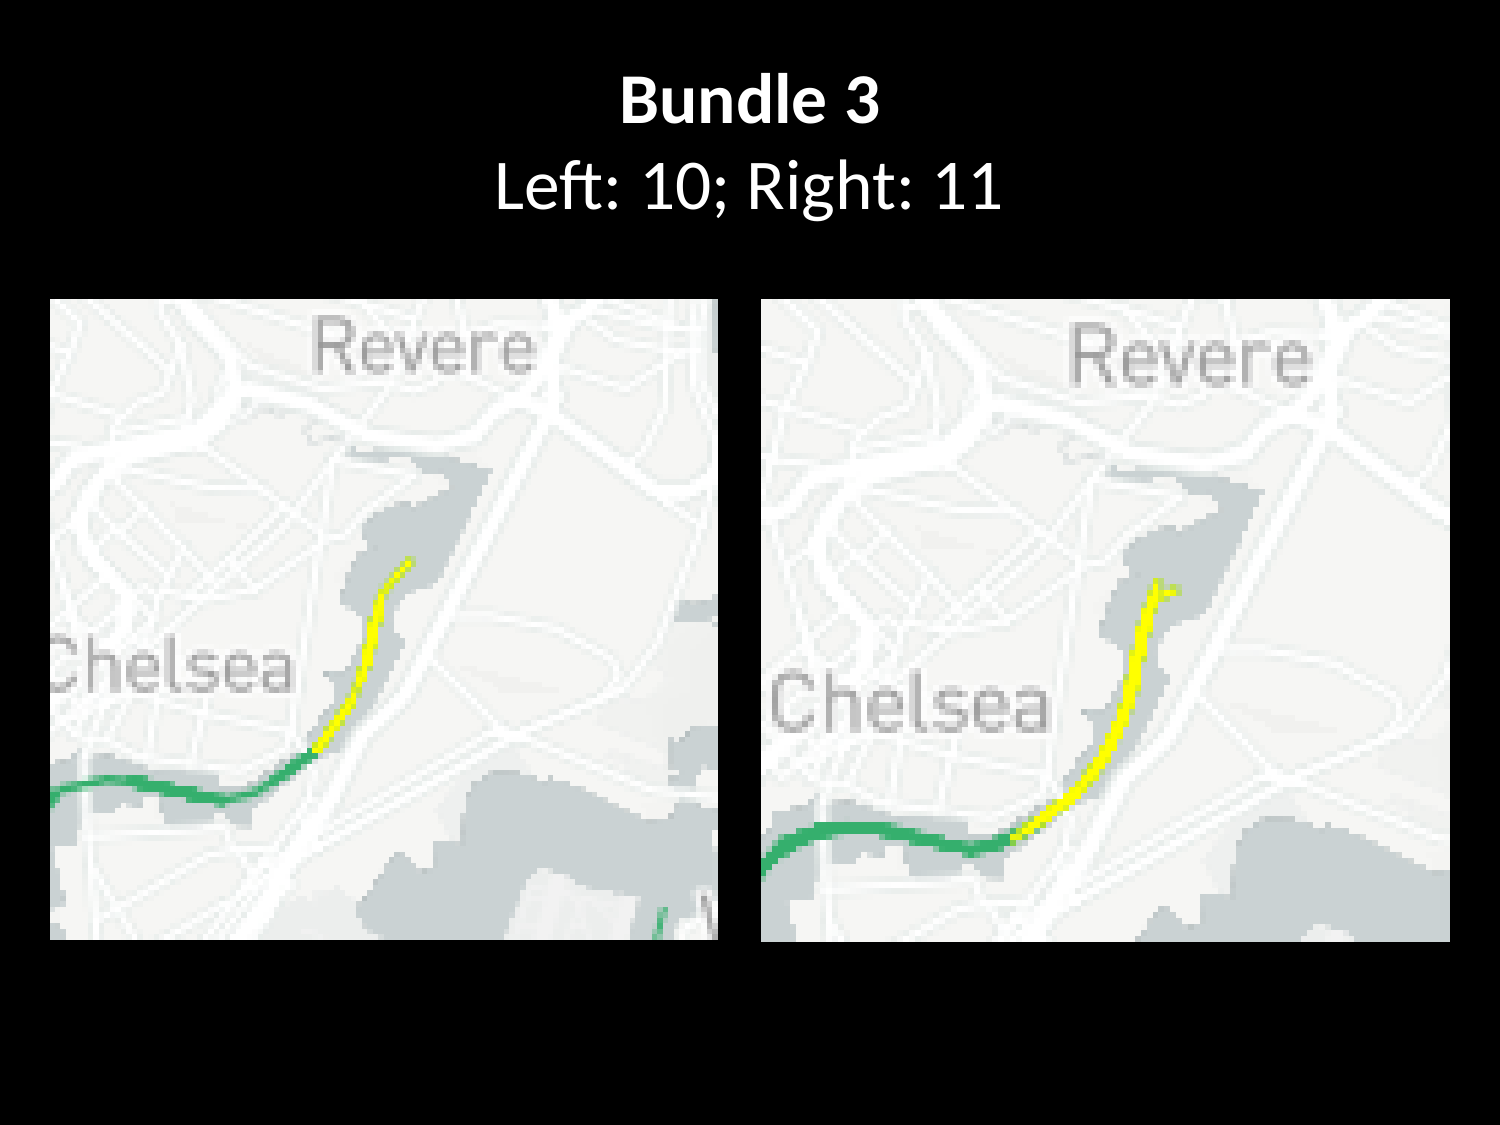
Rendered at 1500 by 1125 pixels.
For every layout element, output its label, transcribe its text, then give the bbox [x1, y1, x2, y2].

picture [761, 299, 1451, 942]
text_box Bundle 3 Left: 10; Right: 11 [74, 45, 1425, 233]
picture [49, 299, 718, 941]
